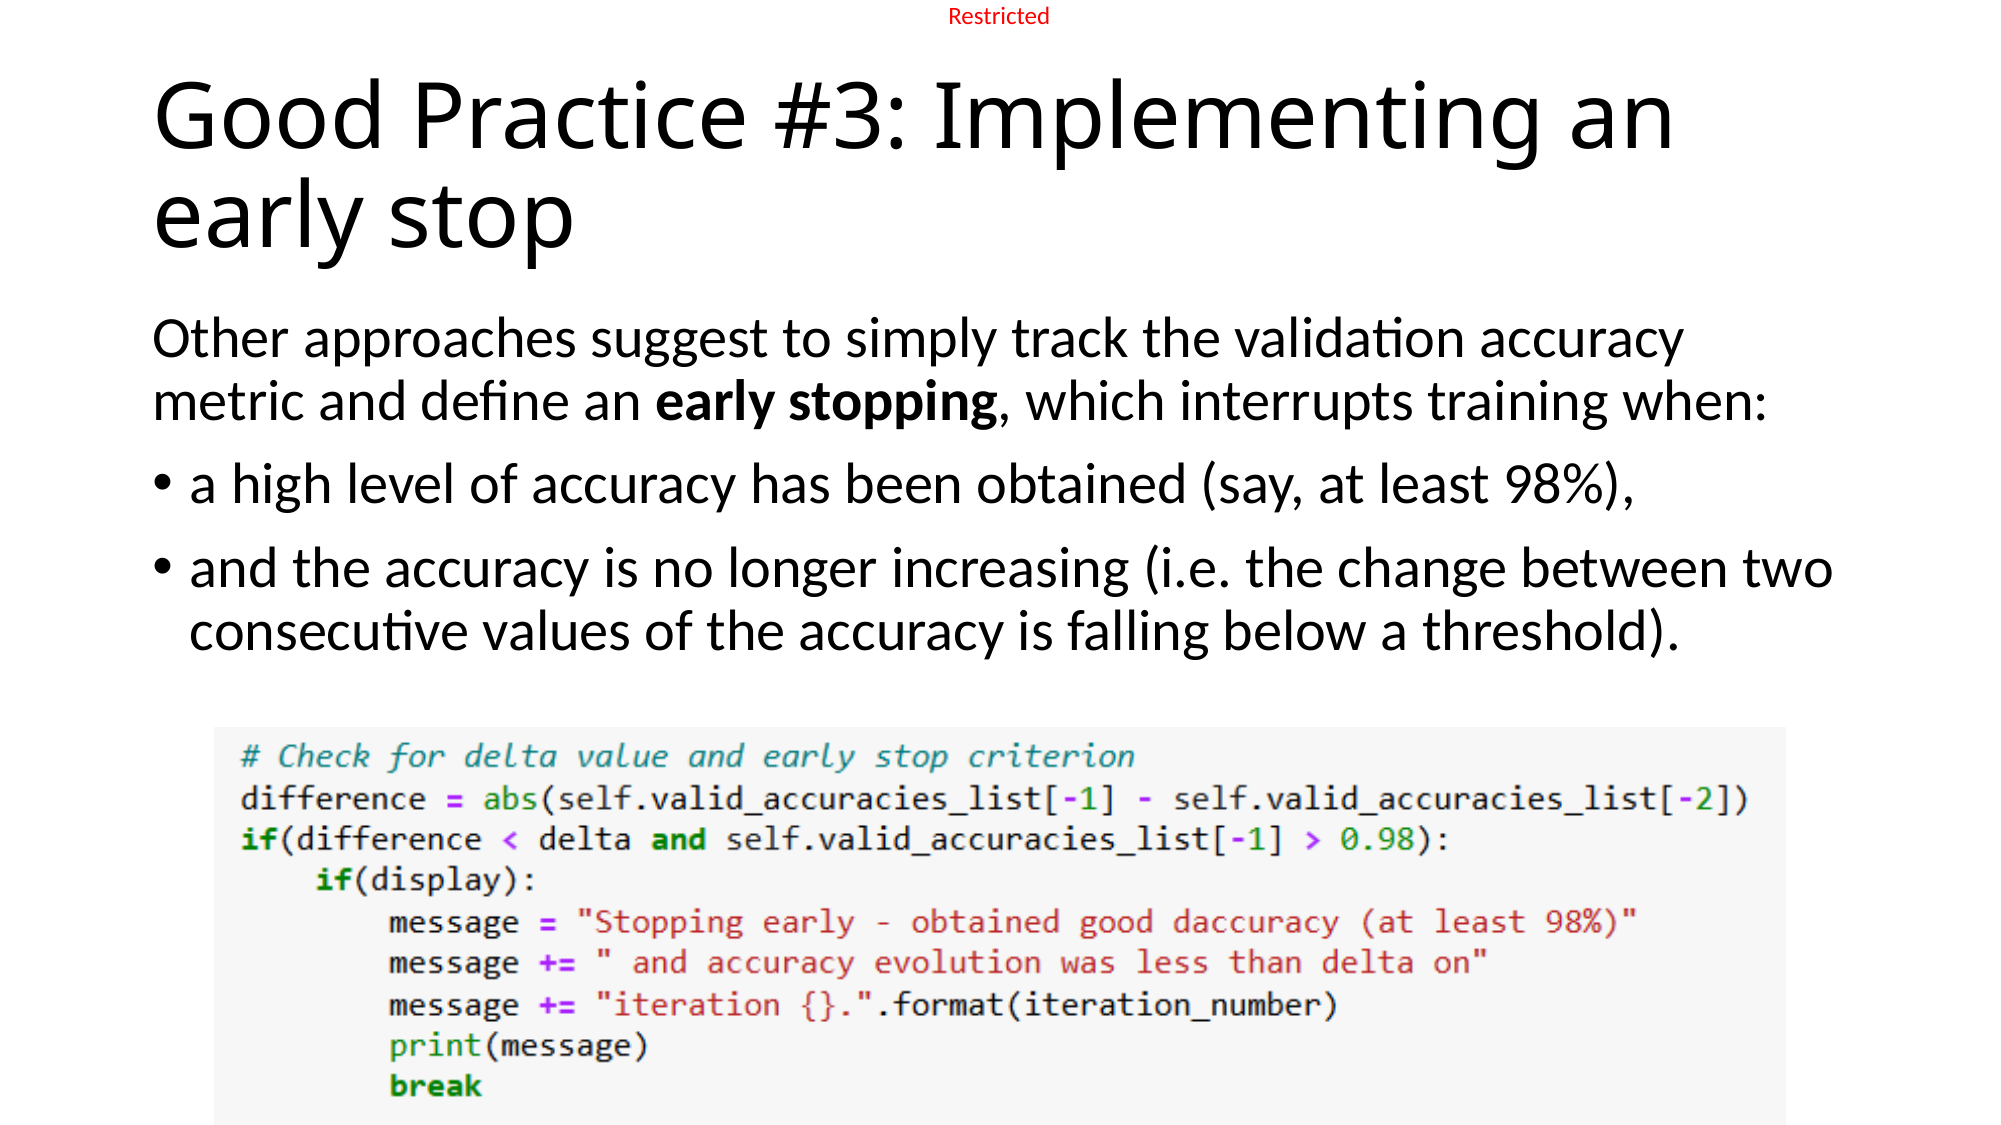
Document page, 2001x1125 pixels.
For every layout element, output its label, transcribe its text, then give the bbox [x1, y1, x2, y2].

title Good Practice #3: Implementing an early stop [137, 59, 1863, 278]
picture [214, 727, 1786, 1125]
list Other approaches suggest to simply track the validation accuracy metric and define an early stopping, which interrupts training when: a high level of accuracy has been obtained (say, at least 98%), and the accuracy is no longer increasing (i.e. the change between two consecutive values of the accuracy is falling below a threshold). [137, 299, 1863, 1014]
